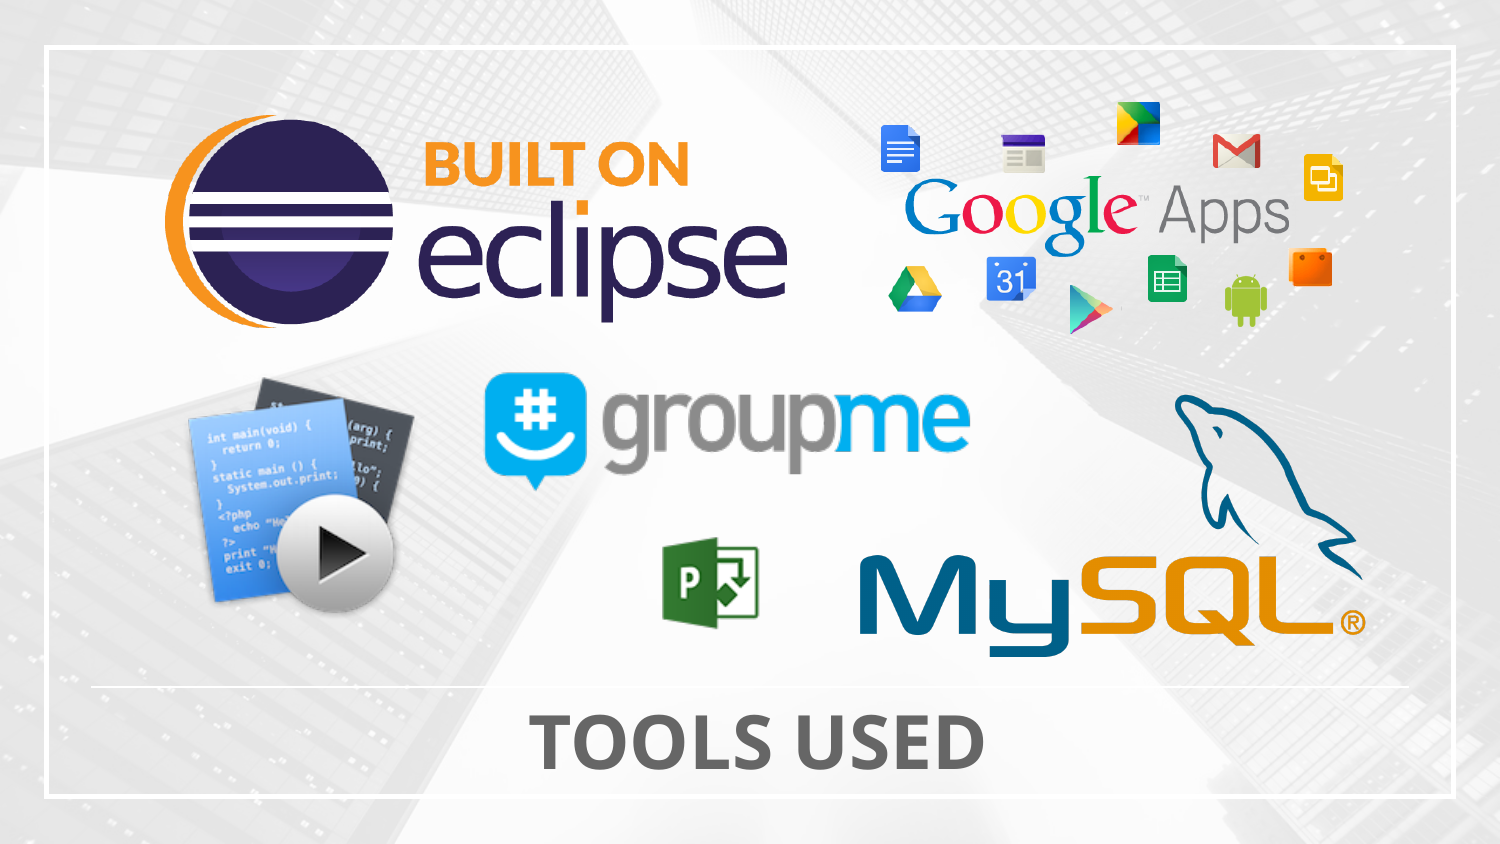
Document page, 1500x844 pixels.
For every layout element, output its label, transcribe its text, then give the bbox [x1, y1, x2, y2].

picture [164, 114, 787, 329]
picture [660, 533, 762, 635]
picture [478, 62, 1366, 657]
list TOOLS USED [176, 687, 1341, 793]
picture [176, 373, 427, 625]
